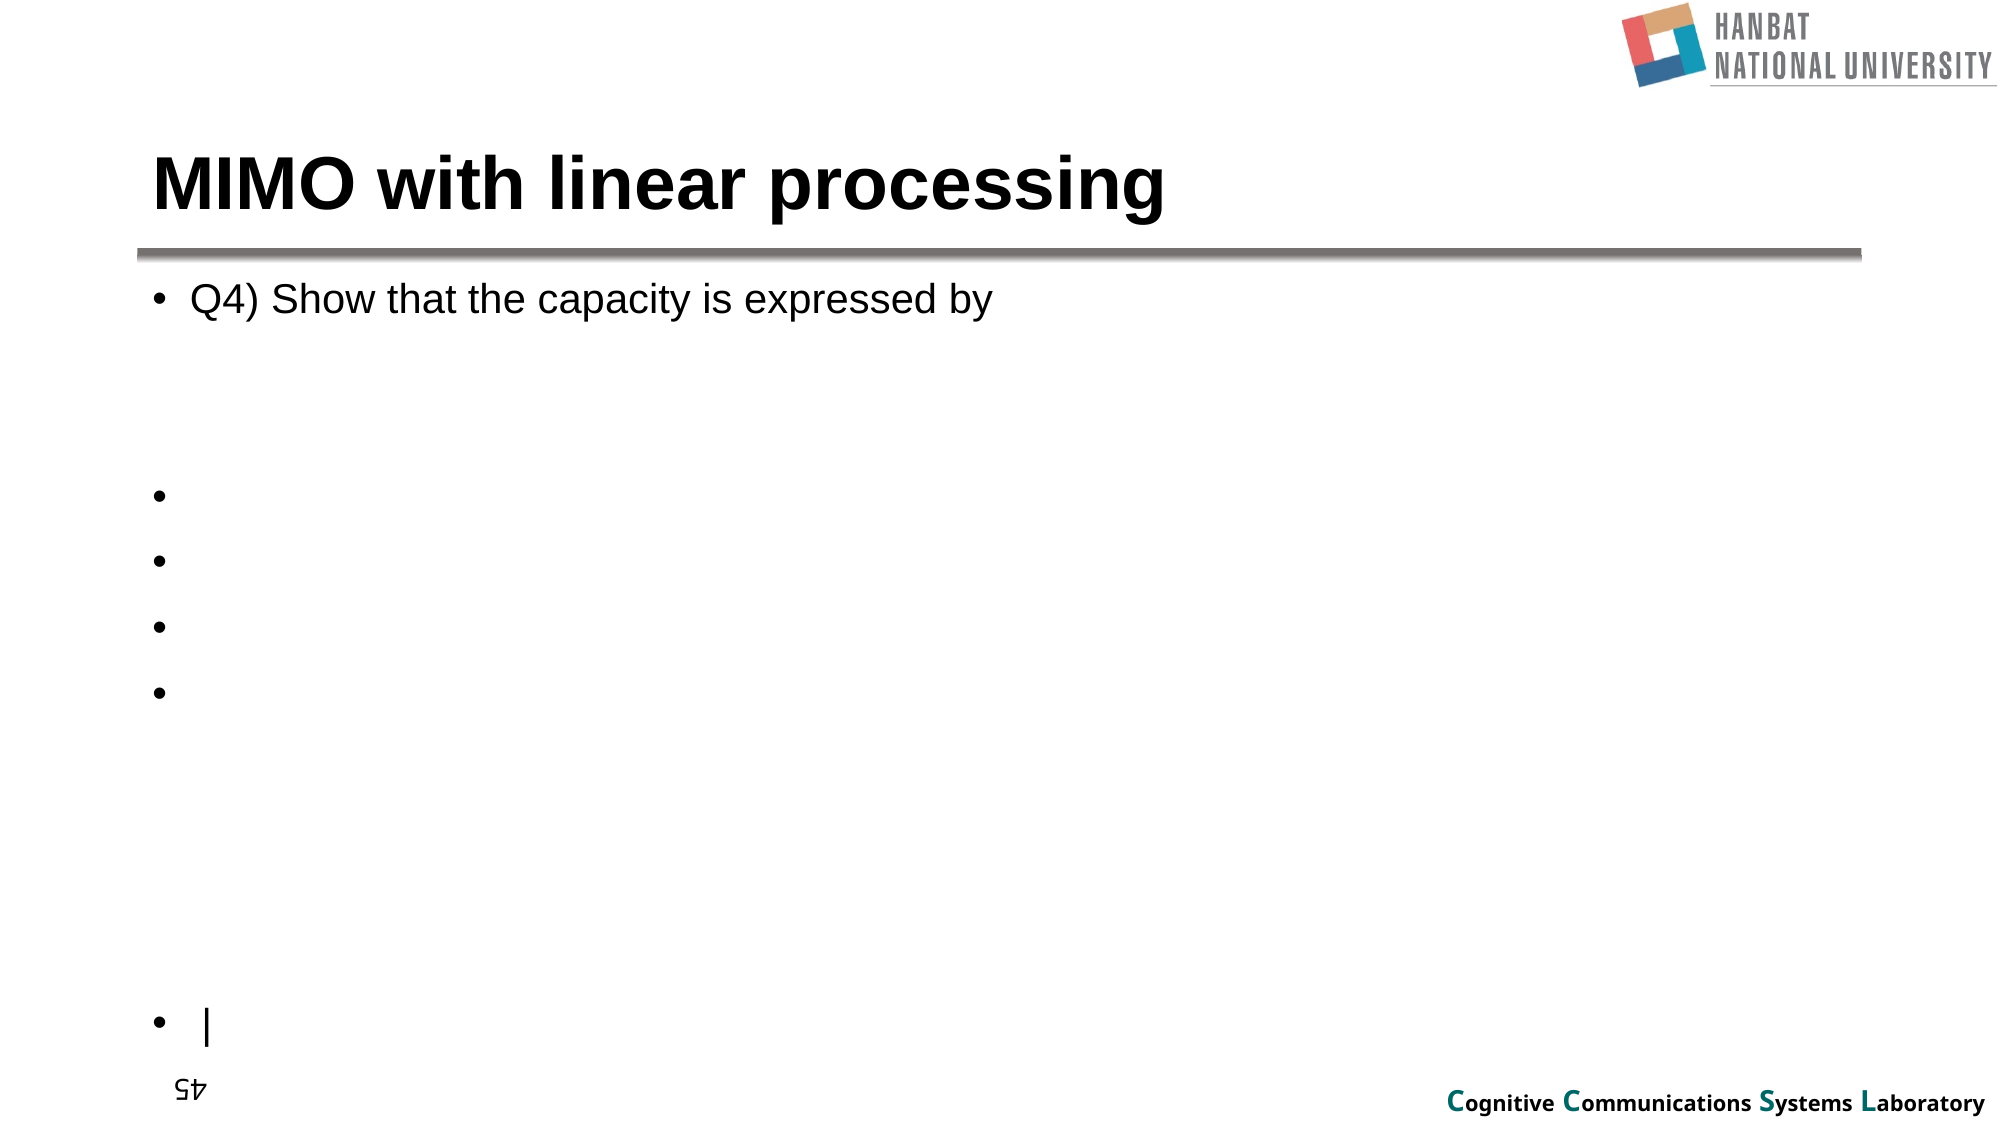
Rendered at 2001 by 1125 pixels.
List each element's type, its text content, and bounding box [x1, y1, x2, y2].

slide_number 45 [137, 1077, 223, 1101]
picture [1621, 2, 1998, 90]
title MIMO with linear processing [137, 129, 1863, 242]
